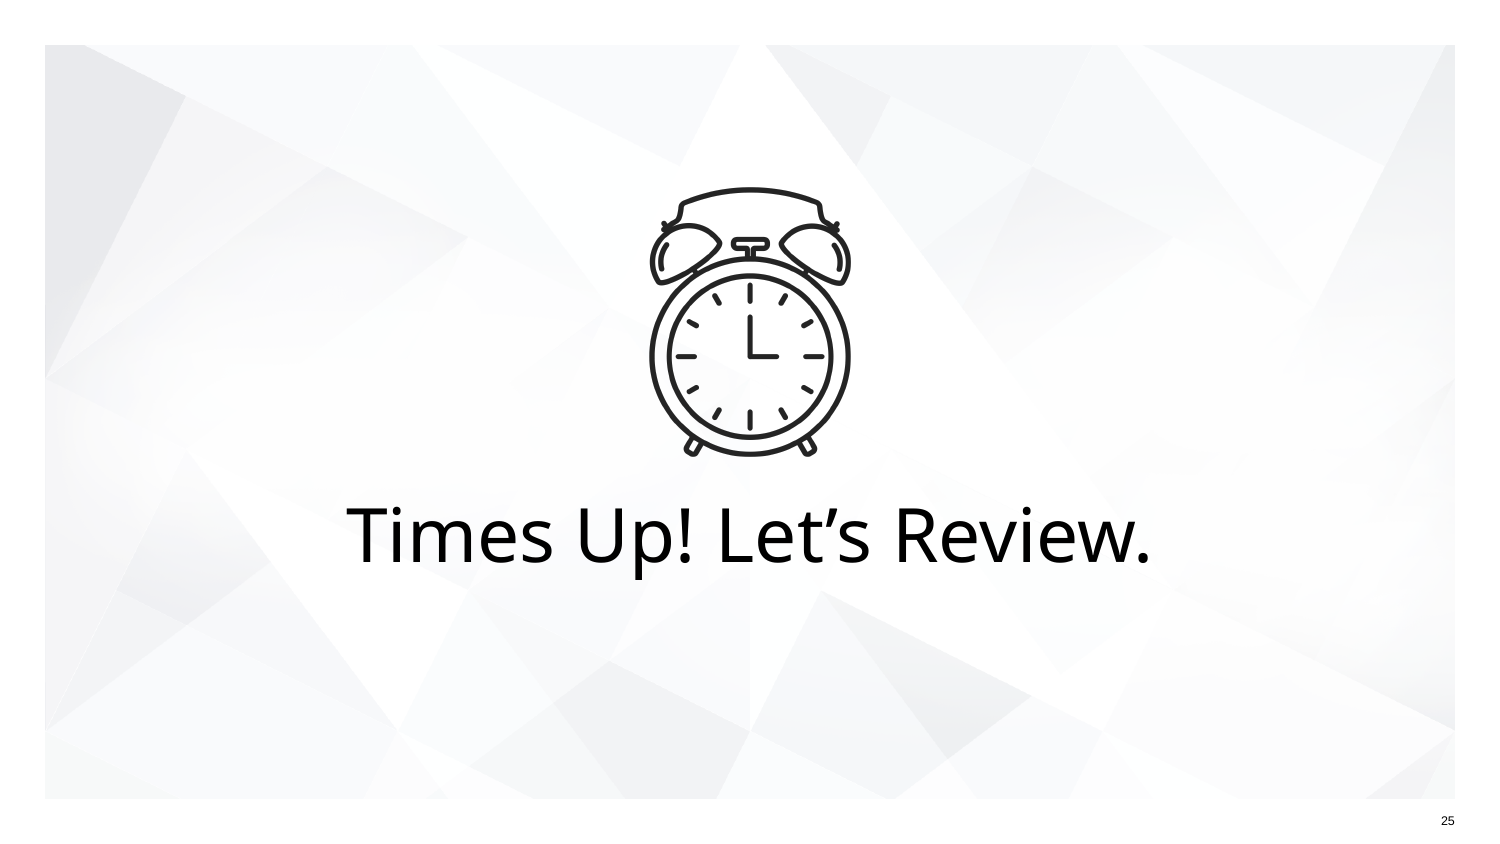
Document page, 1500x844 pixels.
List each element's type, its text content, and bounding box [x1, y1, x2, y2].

slide_number ‹#› [1412, 813, 1455, 831]
picture [45, 45, 1455, 799]
